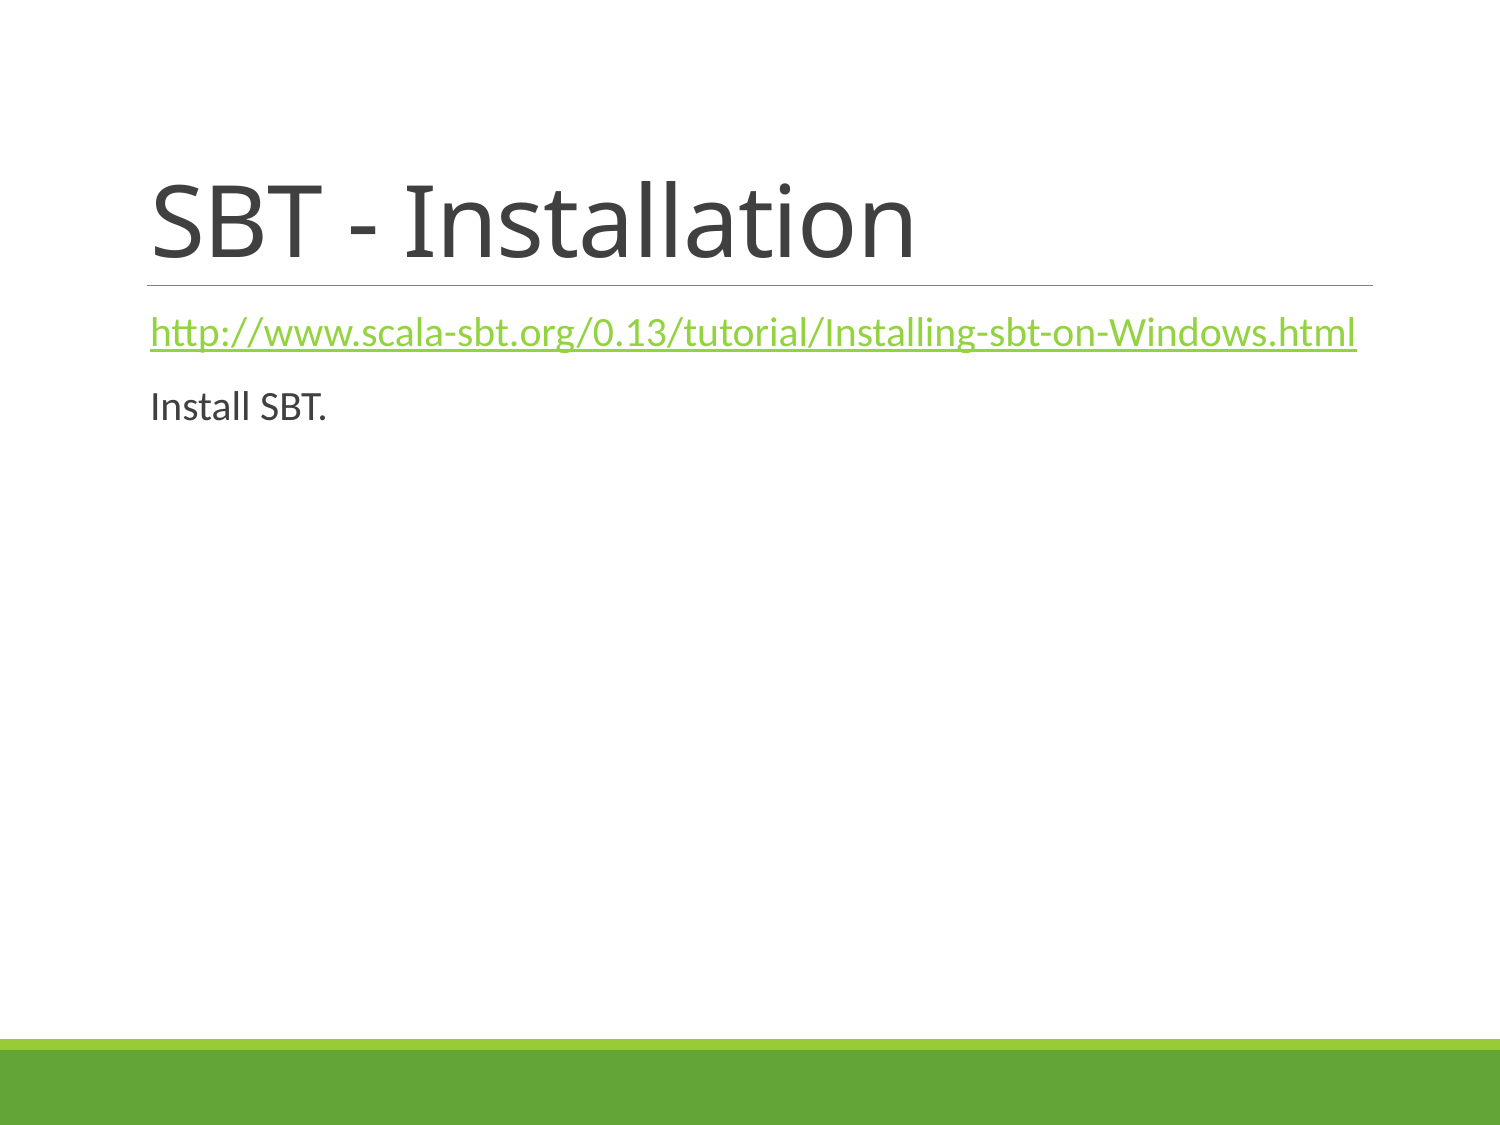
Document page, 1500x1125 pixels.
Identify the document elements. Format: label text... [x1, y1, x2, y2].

list http://www.scala-sbt.org/0.13/tutorial/Installing-sbt-on-Windows.html Install SBT. [135, 302, 1373, 963]
title SBT - Installation [135, 47, 1373, 285]
